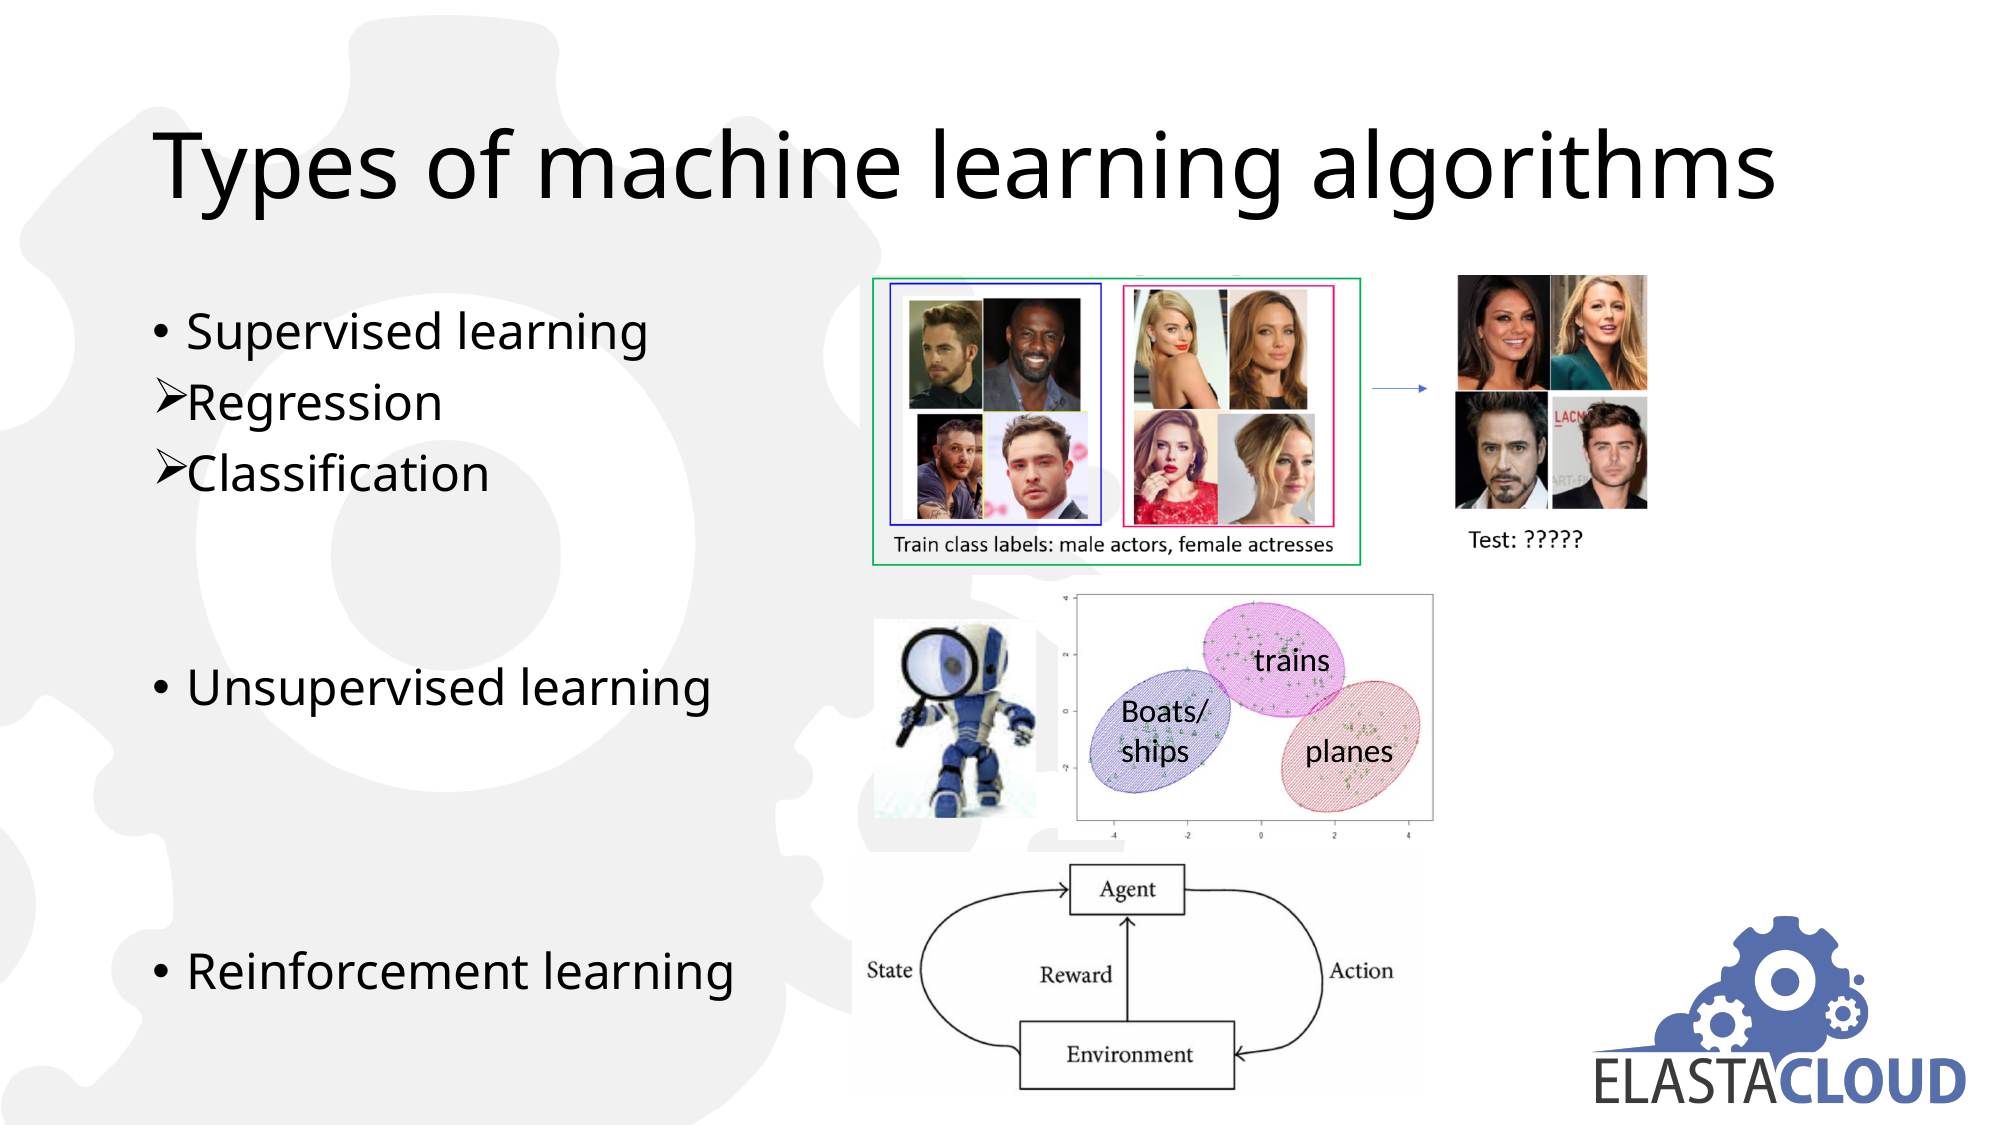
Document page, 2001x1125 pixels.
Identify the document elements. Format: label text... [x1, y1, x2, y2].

list Supervised learning Regression Classification Unsupervised learning Reinforcement learning [137, 299, 1863, 1014]
picture [874, 619, 1036, 818]
picture [1582, 910, 1975, 1117]
picture [859, 275, 1671, 575]
title Types of machine learning algorithms [137, 59, 1863, 278]
picture [1058, 587, 1435, 840]
picture [852, 852, 1425, 1098]
